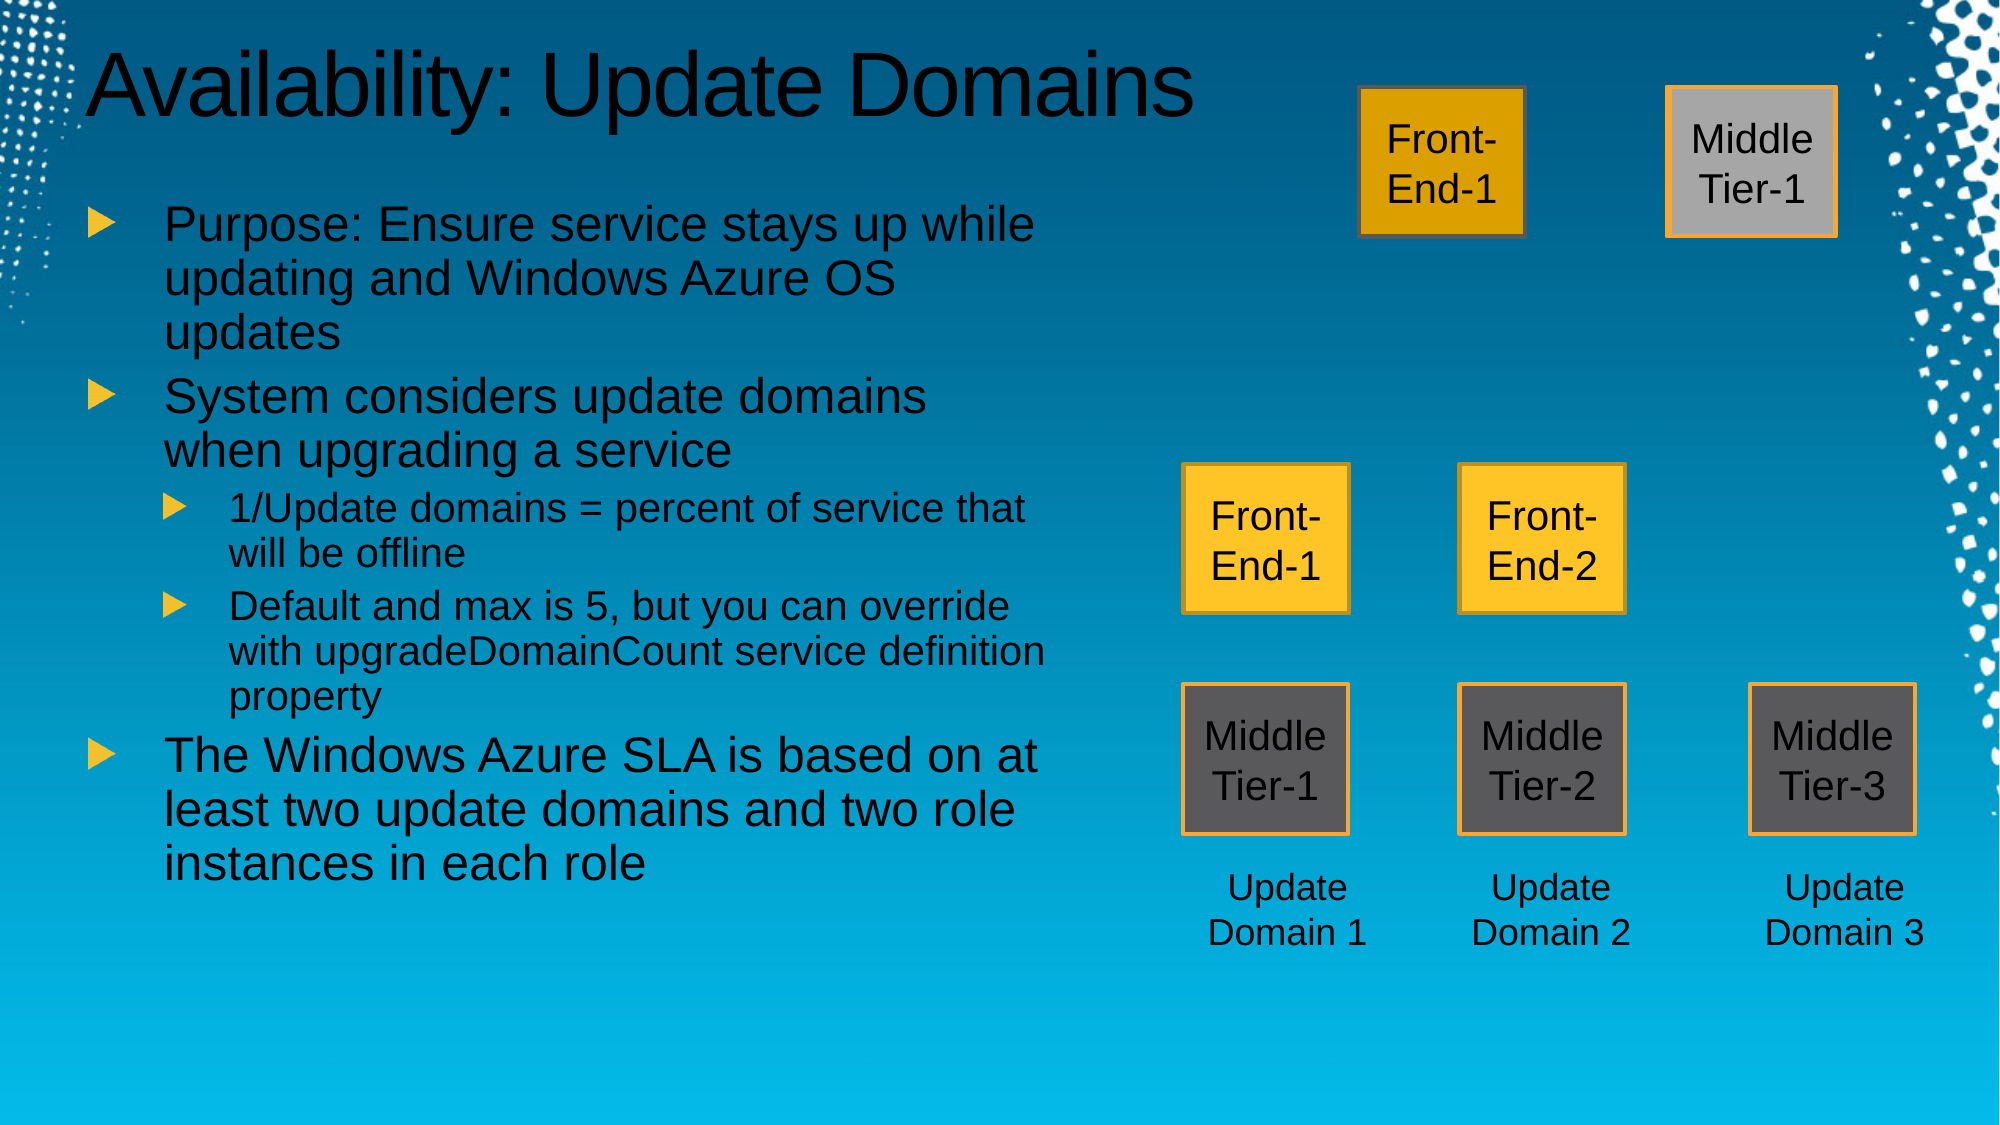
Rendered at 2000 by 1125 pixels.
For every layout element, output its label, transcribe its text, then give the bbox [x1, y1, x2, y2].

picture [1946, 155, 1961, 167]
picture [1970, 426, 1980, 436]
picture [1892, 212, 1902, 216]
picture [1972, 312, 1985, 322]
picture [1928, 399, 1939, 415]
picture [1968, 481, 1978, 492]
picture [0, 40, 9, 45]
picture [1948, 413, 1958, 424]
picture [1935, 0, 2000, 306]
picture [1994, 382, 2000, 391]
picture [1963, 535, 1977, 550]
picture [3, 10, 11, 18]
text_box Middle Tier-1 [1181, 682, 1350, 836]
picture [1969, 625, 1985, 642]
picture [0, 155, 5, 163]
picture [13, 41, 25, 49]
text_box Middle Tier-1 [1667, 85, 1837, 238]
picture [24, 72, 32, 79]
picture [1993, 321, 2000, 339]
picture [1915, 109, 1924, 119]
picture [47, 0, 57, 10]
text_box Middle Tier-3 [1748, 682, 1917, 836]
picture [18, 0, 29, 6]
picture [1955, 246, 1965, 256]
picture [1941, 324, 1952, 332]
picture [89, 380, 113, 408]
picture [1980, 460, 1987, 469]
picture [1920, 257, 1932, 264]
picture [1992, 438, 2000, 448]
picture [1974, 683, 1985, 694]
picture [1919, 367, 1930, 378]
picture [33, 0, 42, 10]
picture [30, 14, 40, 23]
picture [1988, 691, 2000, 709]
text_box Update Domain 3 [1753, 862, 1937, 953]
picture [33, 116, 40, 124]
picture [45, 16, 55, 24]
picture [1935, 431, 1946, 449]
picture [26, 57, 34, 68]
picture [28, 42, 36, 53]
picture [1995, 582, 2000, 595]
picture [31, 131, 37, 138]
picture [1984, 349, 1992, 357]
picture [1909, 274, 1920, 291]
picture [1978, 517, 1987, 527]
picture [38, 74, 47, 80]
picture [1960, 392, 1970, 403]
picture [1921, 0, 1934, 8]
picture [1898, 188, 1912, 198]
picture [1935, 379, 1948, 391]
picture [55, 62, 62, 69]
picture [164, 593, 185, 616]
picture [1991, 747, 2000, 765]
picture [0, 24, 9, 33]
picture [1914, 308, 1929, 326]
picture [1990, 492, 2000, 505]
picture [1972, 570, 1986, 583]
picture [43, 42, 49, 53]
text_box Front-End-1 [1357, 85, 1527, 238]
text_box Update Domain 1 [1175, 862, 1400, 953]
picture [1935, 177, 1945, 189]
picture [89, 739, 114, 768]
picture [1963, 278, 1976, 291]
picture [1955, 557, 1965, 573]
picture [1979, 657, 1995, 676]
picture [29, 27, 38, 38]
picture [1991, 637, 2000, 652]
picture [18, 13, 26, 19]
picture [1900, 240, 1912, 254]
picture [1963, 589, 1976, 607]
picture [1930, 291, 1941, 297]
picture [1925, 141, 1935, 155]
picture [42, 31, 53, 39]
text_box Front-End-1 [1181, 462, 1351, 615]
picture [1950, 359, 1960, 366]
text_box Update Domain 2 [1459, 862, 1643, 953]
picture [1957, 187, 1971, 200]
picture [17, 129, 23, 136]
picture [1938, 122, 1950, 133]
picture [1922, 200, 1934, 207]
picture [1925, 87, 1941, 99]
picture [1914, 164, 1923, 177]
picture [1988, 547, 2000, 561]
picture [41, 59, 48, 67]
picture [1942, 269, 1953, 276]
picture [11, 55, 21, 64]
picture [16, 143, 21, 151]
picture [16, 22, 23, 34]
picture [1932, 235, 1943, 241]
picture [54, 76, 60, 83]
text_box Front-End-2 [1457, 462, 1627, 615]
picture [1982, 714, 1993, 729]
picture [1953, 301, 1962, 312]
text_box Middle Tier-2 [1457, 682, 1627, 836]
picture [164, 494, 184, 518]
picture [9, 84, 15, 91]
picture [34, 101, 43, 111]
picture [1945, 213, 1955, 220]
picture [1973, 368, 1982, 380]
picture [33, 88, 42, 97]
picture [1983, 404, 1992, 414]
picture [1942, 465, 1958, 483]
picture [89, 208, 113, 236]
picture [1958, 445, 1968, 460]
picture [1929, 27, 1945, 45]
picture [1946, 525, 1956, 533]
picture [1889, 152, 1901, 166]
picture [1911, 223, 1918, 230]
picture [1926, 344, 1939, 358]
picture [1963, 335, 1972, 344]
picture [58, 32, 66, 41]
list Purpose: Ensure service stays up while updating and Windows Azure OS updates System considers update domains when upgrading a service 1/Update domains = percent of service that will be offline Default and max is 5, but you can override with upgradeDomainCount service definition property The Windows Azure SLA is based on at least two update domains and two role instances in each role [88, 198, 1061, 906]
picture [56, 47, 64, 55]
title Availability: Update Domains [85, 37, 1914, 138]
picture [1981, 604, 2000, 620]
picture [6, 97, 12, 105]
picture [1952, 502, 1967, 516]
picture [10, 69, 17, 78]
